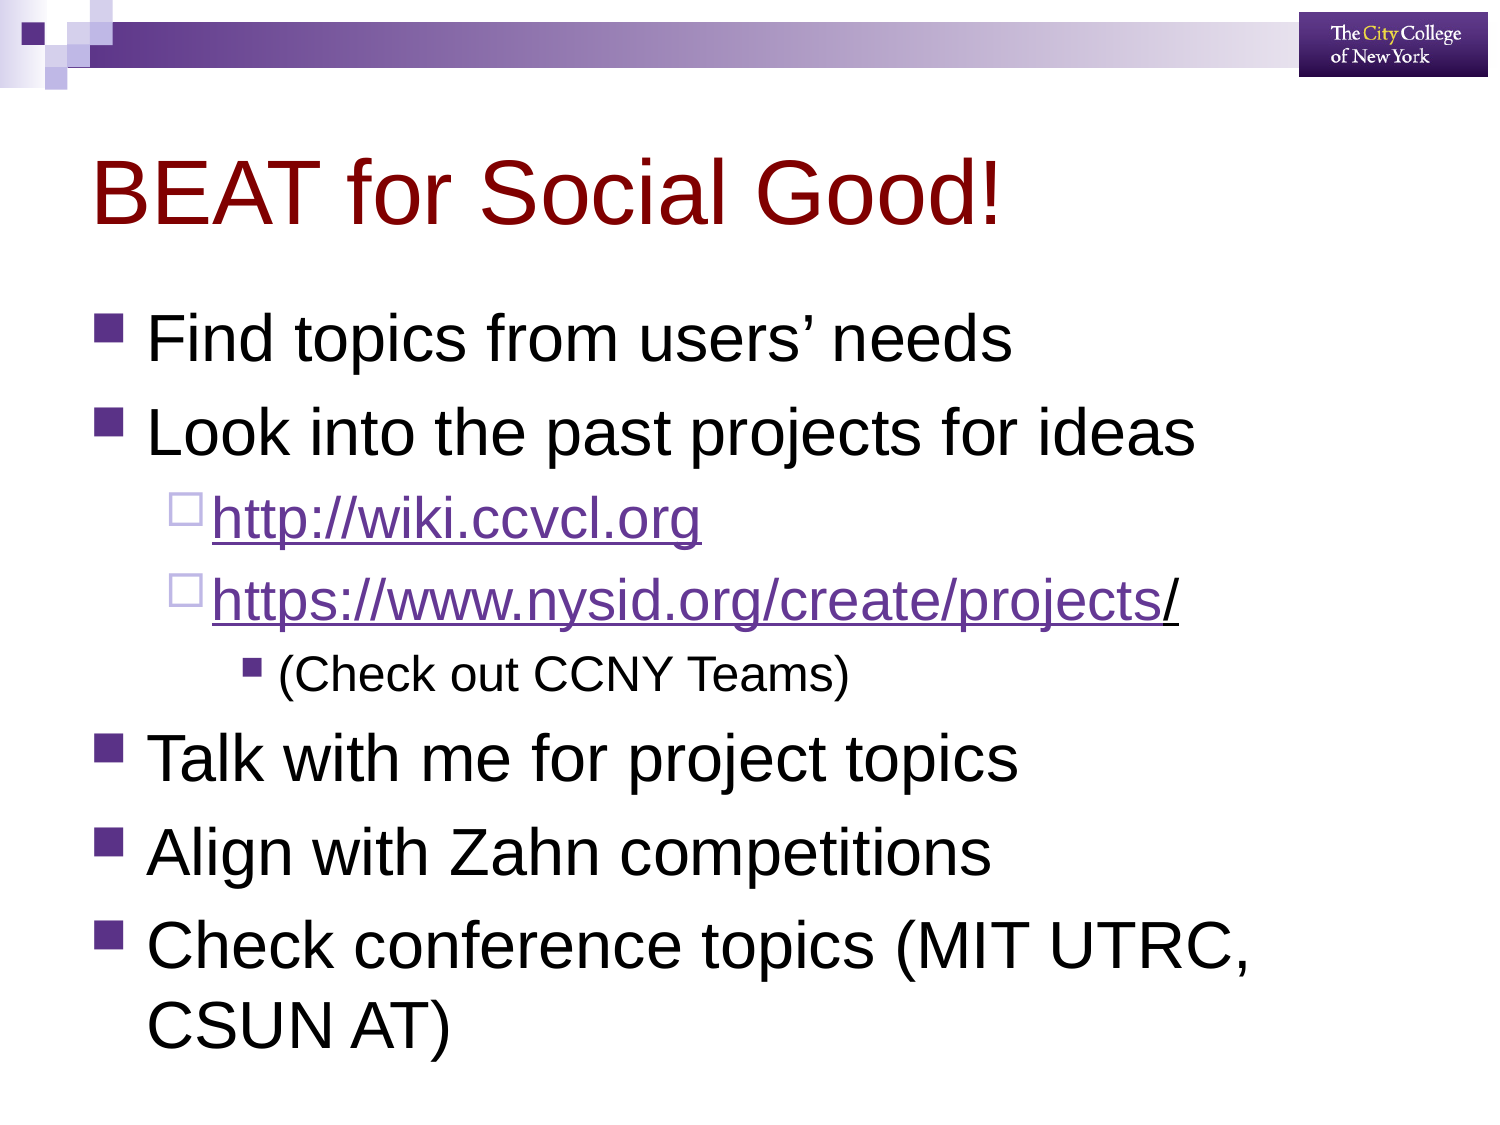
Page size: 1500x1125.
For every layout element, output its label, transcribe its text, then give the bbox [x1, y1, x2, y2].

title BEAT for Social Good! [74, 74, 1426, 287]
list Find topics from users’ needs Look into the past projects for ideas http://wiki.ccvcl.org https://www.nysid.org/create/projects/ (Check out CCNY Teams) Talk with me for project topics Align with Zahn competitions Check conference topics (MIT UTRC, CSUN AT) [74, 287, 1426, 963]
picture [1299, 12, 1488, 77]
